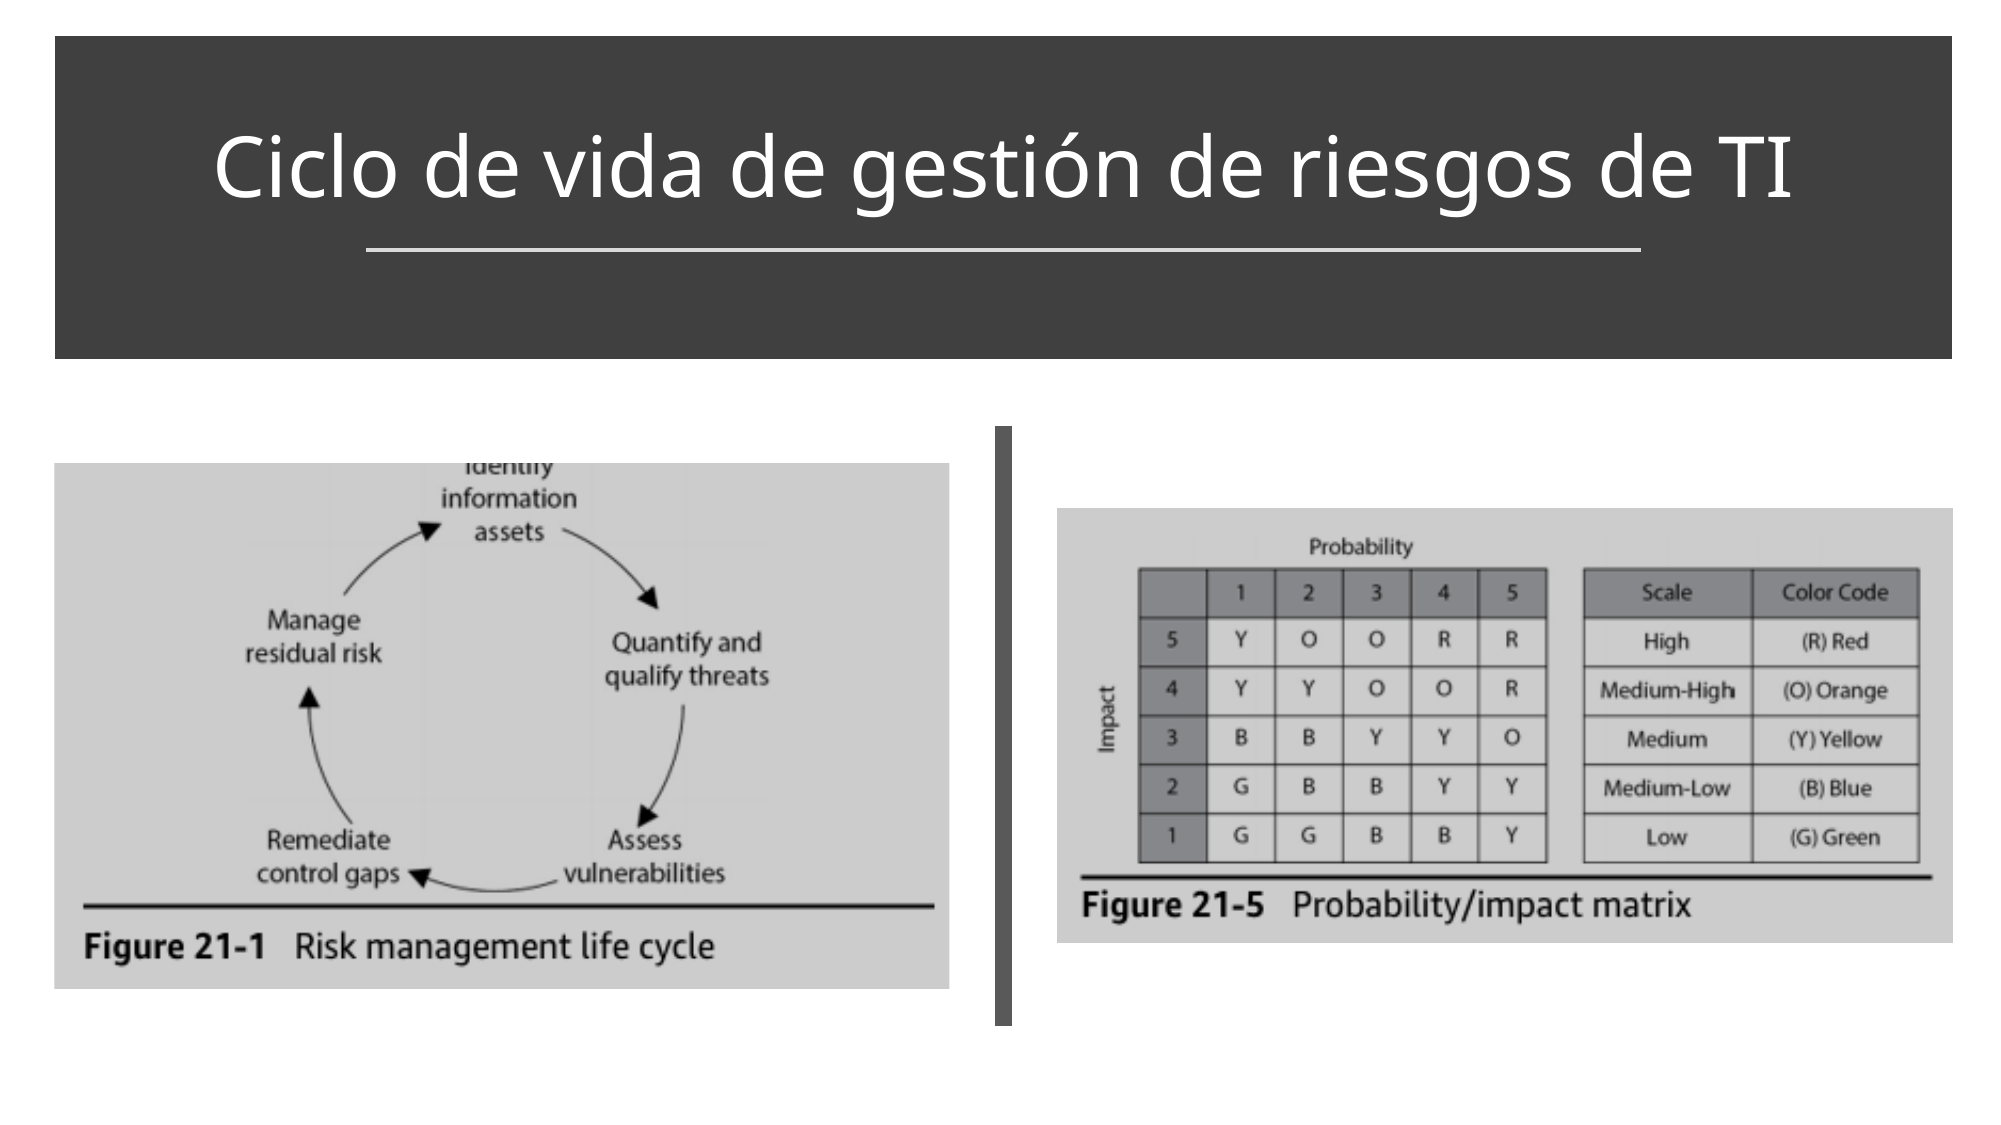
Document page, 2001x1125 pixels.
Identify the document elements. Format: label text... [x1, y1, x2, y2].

text_box [64, 45, 1942, 350]
picture [54, 463, 950, 989]
picture [1057, 508, 1953, 943]
title Ciclo de vida de gestión de riesgos de TI [89, 71, 1917, 224]
